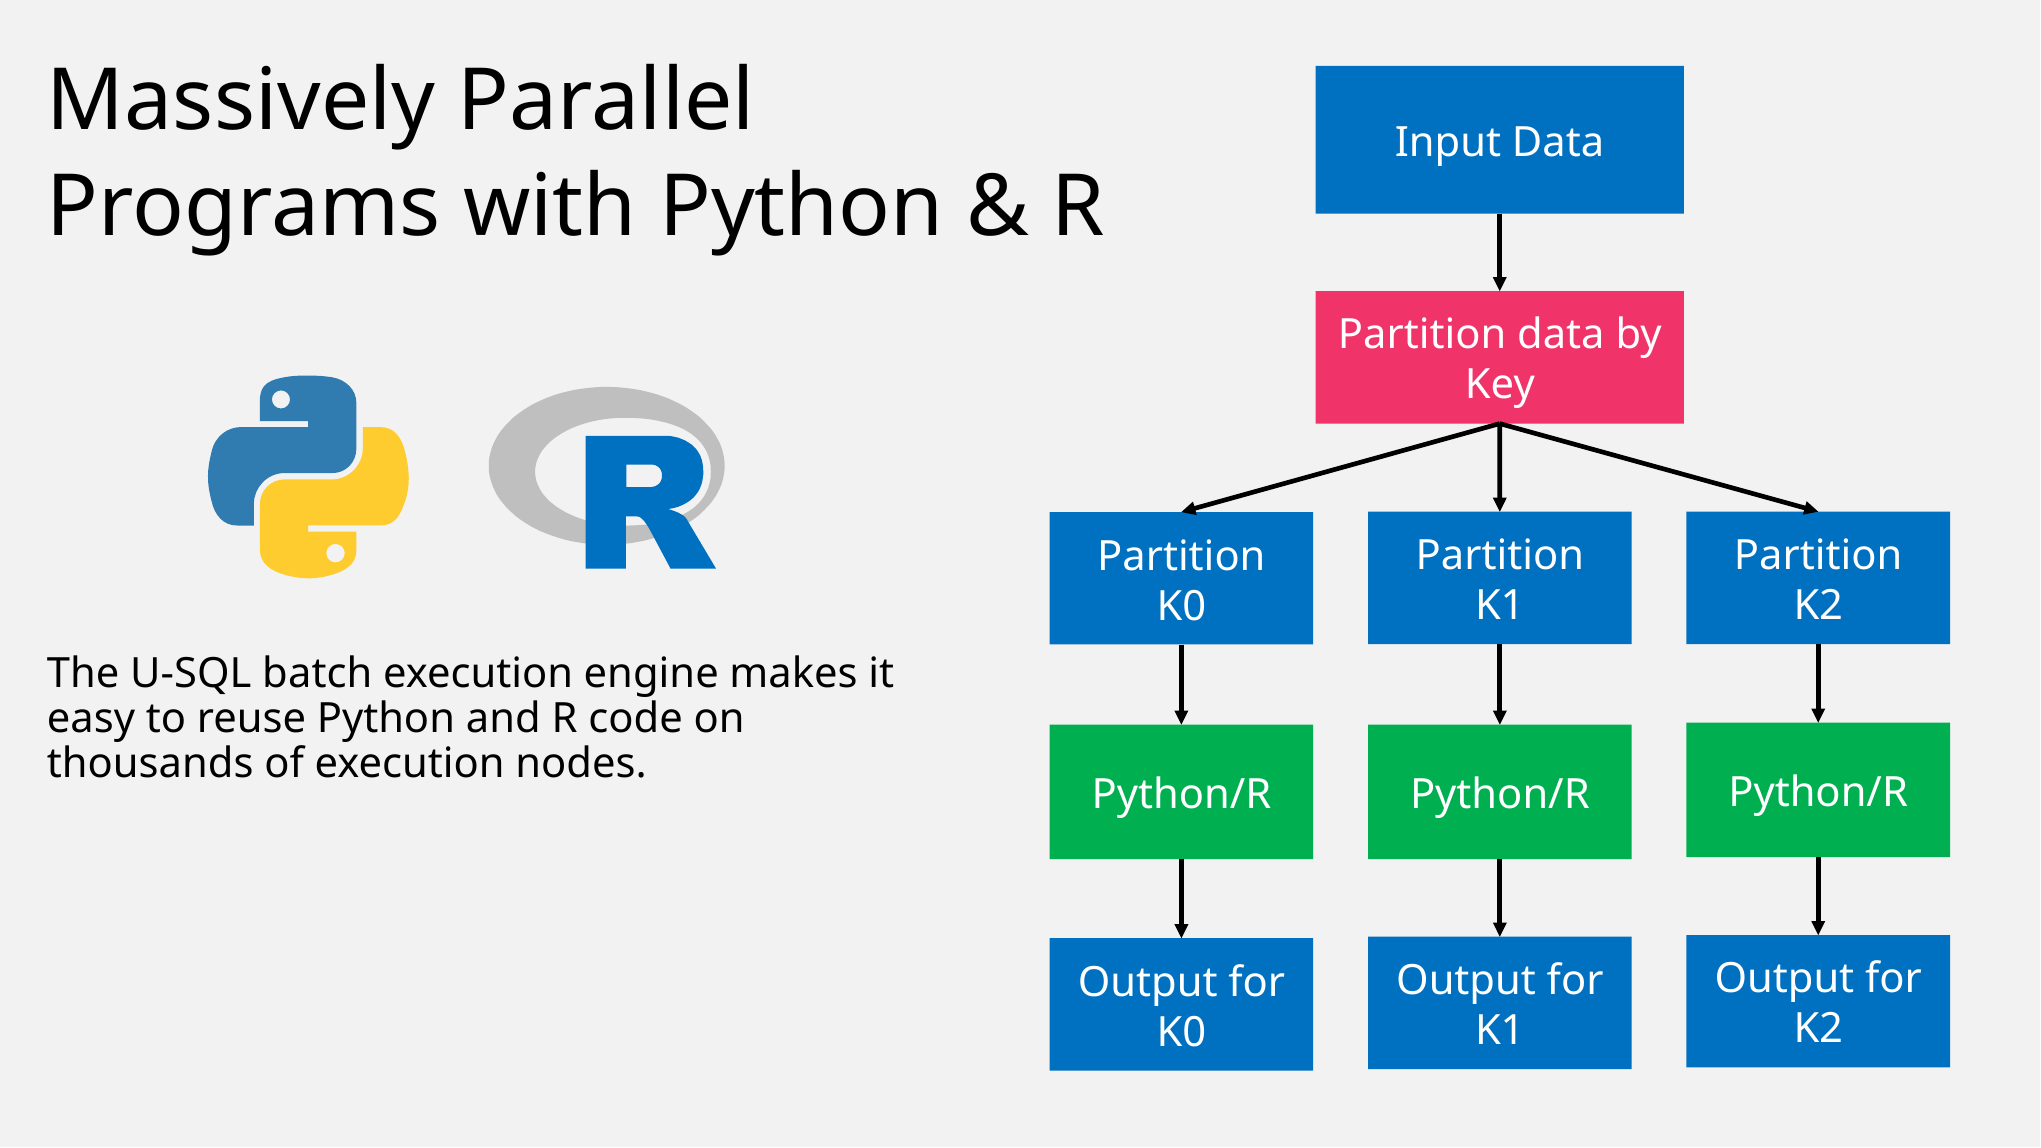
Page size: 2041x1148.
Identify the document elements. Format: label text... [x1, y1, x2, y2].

list The U-SQL batch execution engine makes it easy to reuse Python and R code on thousands of execution nodes. [31, 644, 924, 1064]
text_box Input Data [1315, 65, 1685, 215]
text_box Output for K2 [1685, 934, 1951, 1069]
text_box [206, 375, 411, 580]
text_box Partition K1 [1367, 512, 1633, 645]
text_box Partition data by Key [1315, 290, 1685, 423]
text_box Partition K2 [1685, 511, 1951, 645]
text_box Output for K0 [1049, 937, 1314, 1072]
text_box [1499, 423, 1819, 512]
text_box Python/R [1049, 724, 1314, 860]
text_box Partition K0 [1049, 511, 1314, 646]
text_box Python/R [1367, 724, 1633, 860]
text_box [488, 386, 725, 569]
text_box Output for K1 [1367, 936, 1633, 1070]
text_box Python/R [1685, 722, 1951, 858]
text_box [1181, 423, 1500, 513]
title Massively Parallel Programs with Python & R [31, 31, 1141, 270]
